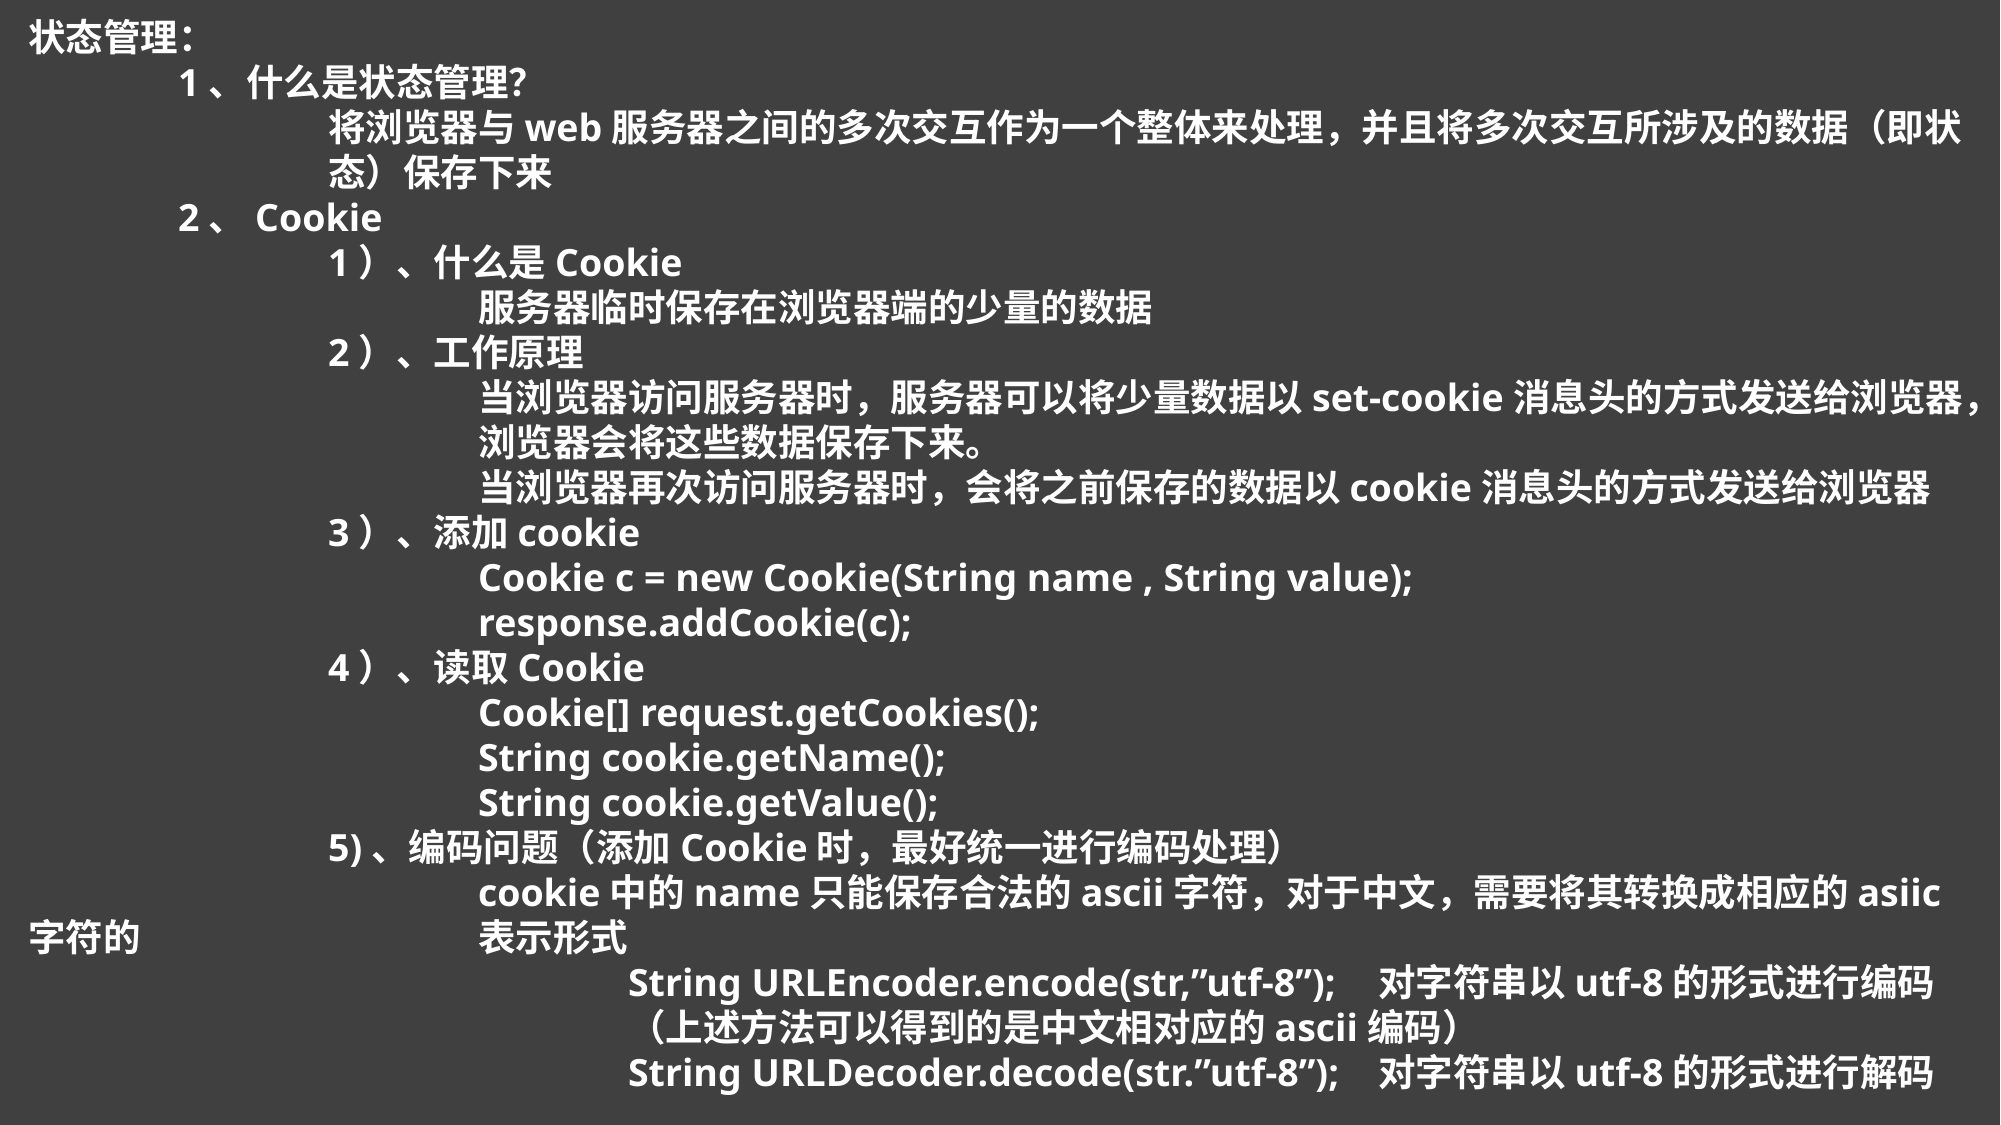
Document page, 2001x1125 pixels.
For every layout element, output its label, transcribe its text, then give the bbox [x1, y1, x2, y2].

text_box 状态管理： 1、什么是状态管理？ 将浏览器与web服务器之间的多次交互作为一个整体来处理，并且将多次交互所涉及的数据（即状 态）保存下来 2、Cookie 1）、什么是Cookie 服务器临时保存在浏览器端的少量的数据 2）、工作原理 当浏览器访问服务器时，服务器可以将少量数据以set-cookie消息头的方式发送给浏览器， 浏览器会将这些数据保存下来。 当浏览器再次访问服务器时，会将之前保存的数据以cookie消息头的方式发送给浏览器 3）、添加cookie Cookie c = new Cookie(String name , String value); response.addCookie(c); 4）、读取Cookie Cookie[] request.getCookies(); String cookie.getName(); String cookie.getValue(); 5)、编码问题（添加Cookie时，最好统一进行编码处理） cookie中的name只能保存合法的ascii字符，对于中文，需要将其转换成相应的asiic字符的 表示形式 String URLEncoder.encode(str,”utf-8”); 对字符串以utf-8的形式进行编码 （上述方法可以得到的是中文相对应的ascii编码） String URLDecoder.decode(str.”utf-8”); 对字符串以utf-8的形式进行解码 [13, 6, 1987, 1102]
